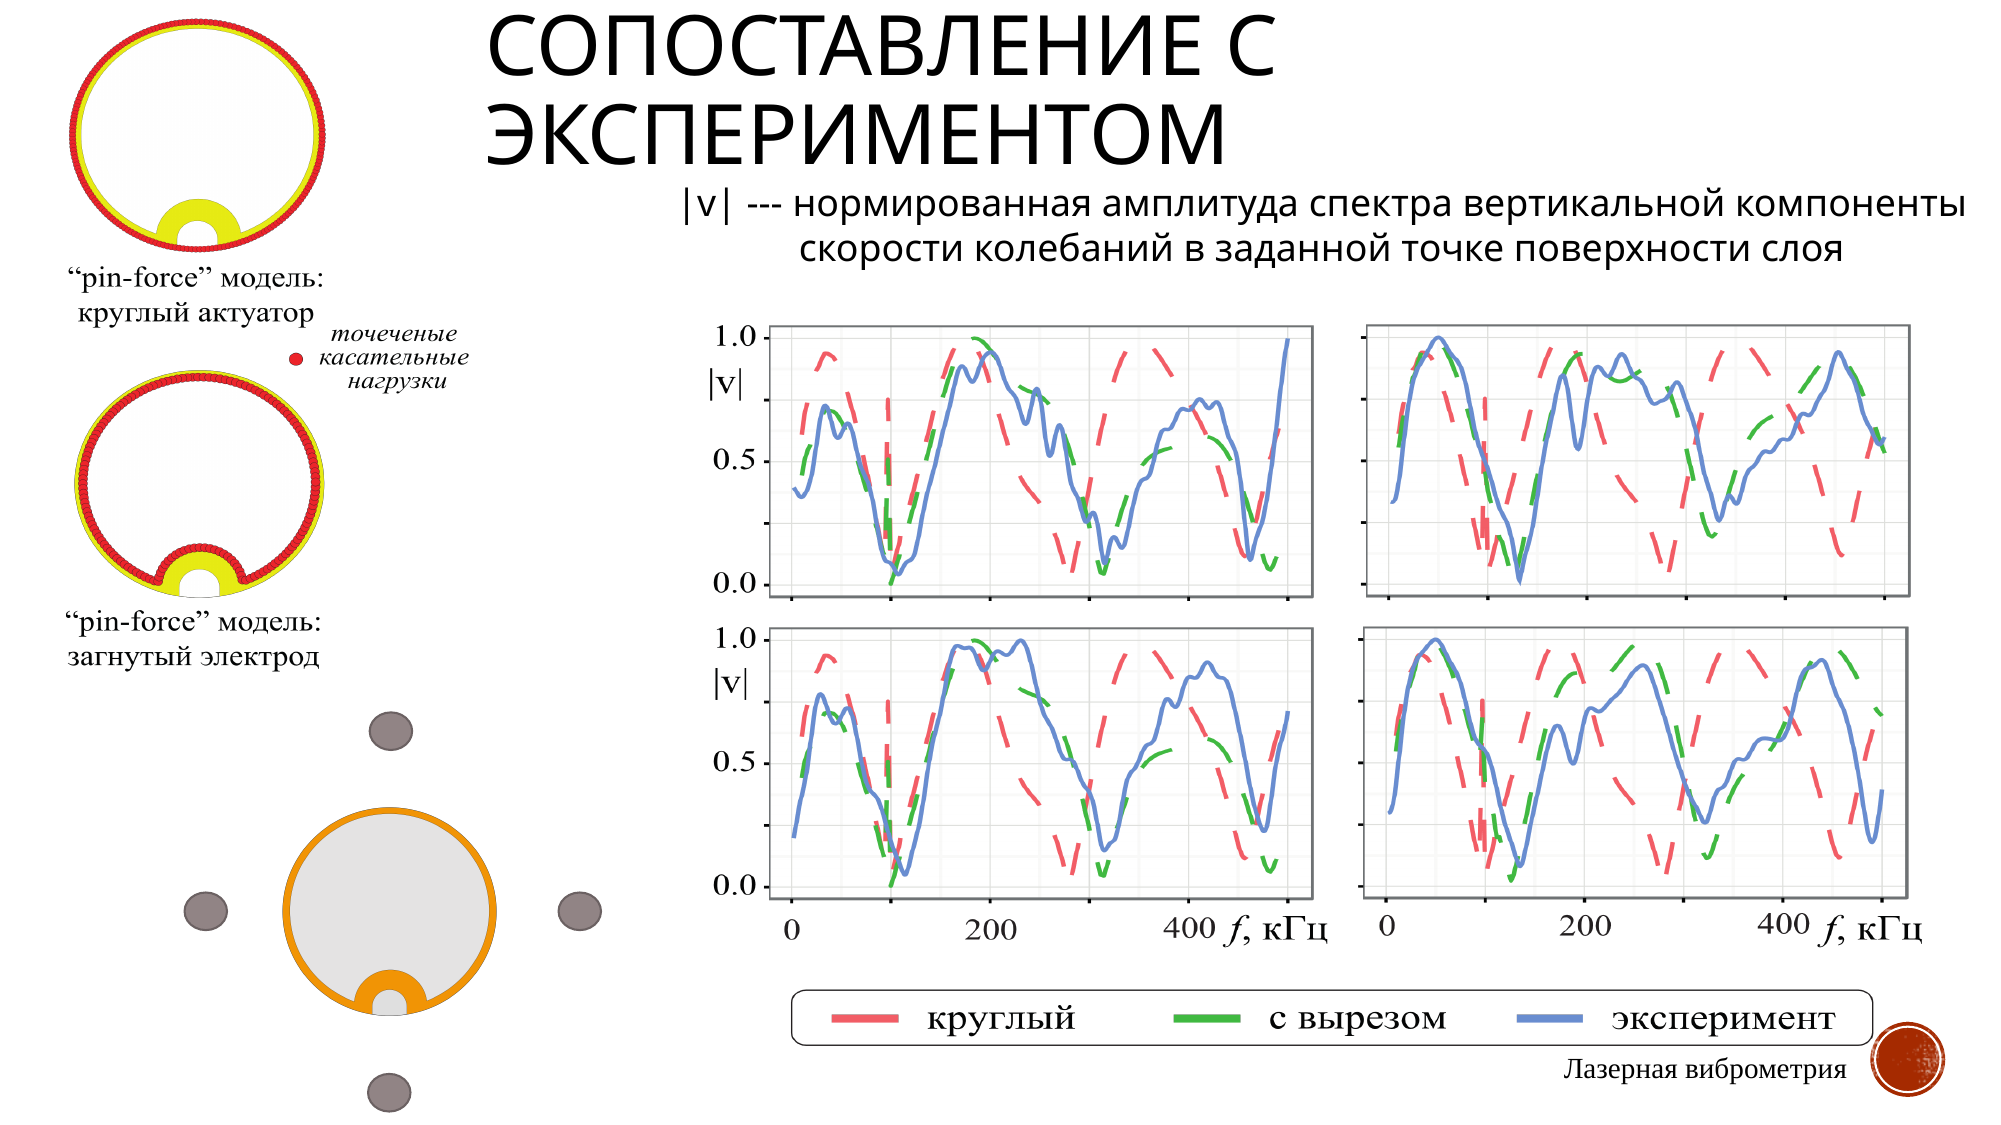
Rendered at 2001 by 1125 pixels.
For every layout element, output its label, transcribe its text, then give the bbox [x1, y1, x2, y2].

text_box |v| --- нормированная амплитуда спектра вертикальной компоненты скорости колебаний в заданной точке поверхности слоя [661, 171, 1983, 276]
text_box [589, 893, 603, 930]
title Сопоставление с экспериментом [487, 7, 1974, 179]
picture [66, 8, 487, 685]
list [699, 290, 1951, 1072]
picture [190, 712, 589, 1111]
text_box Лазерная виброметрия [1549, 1075, 1863, 1092]
text_box [183, 897, 190, 926]
